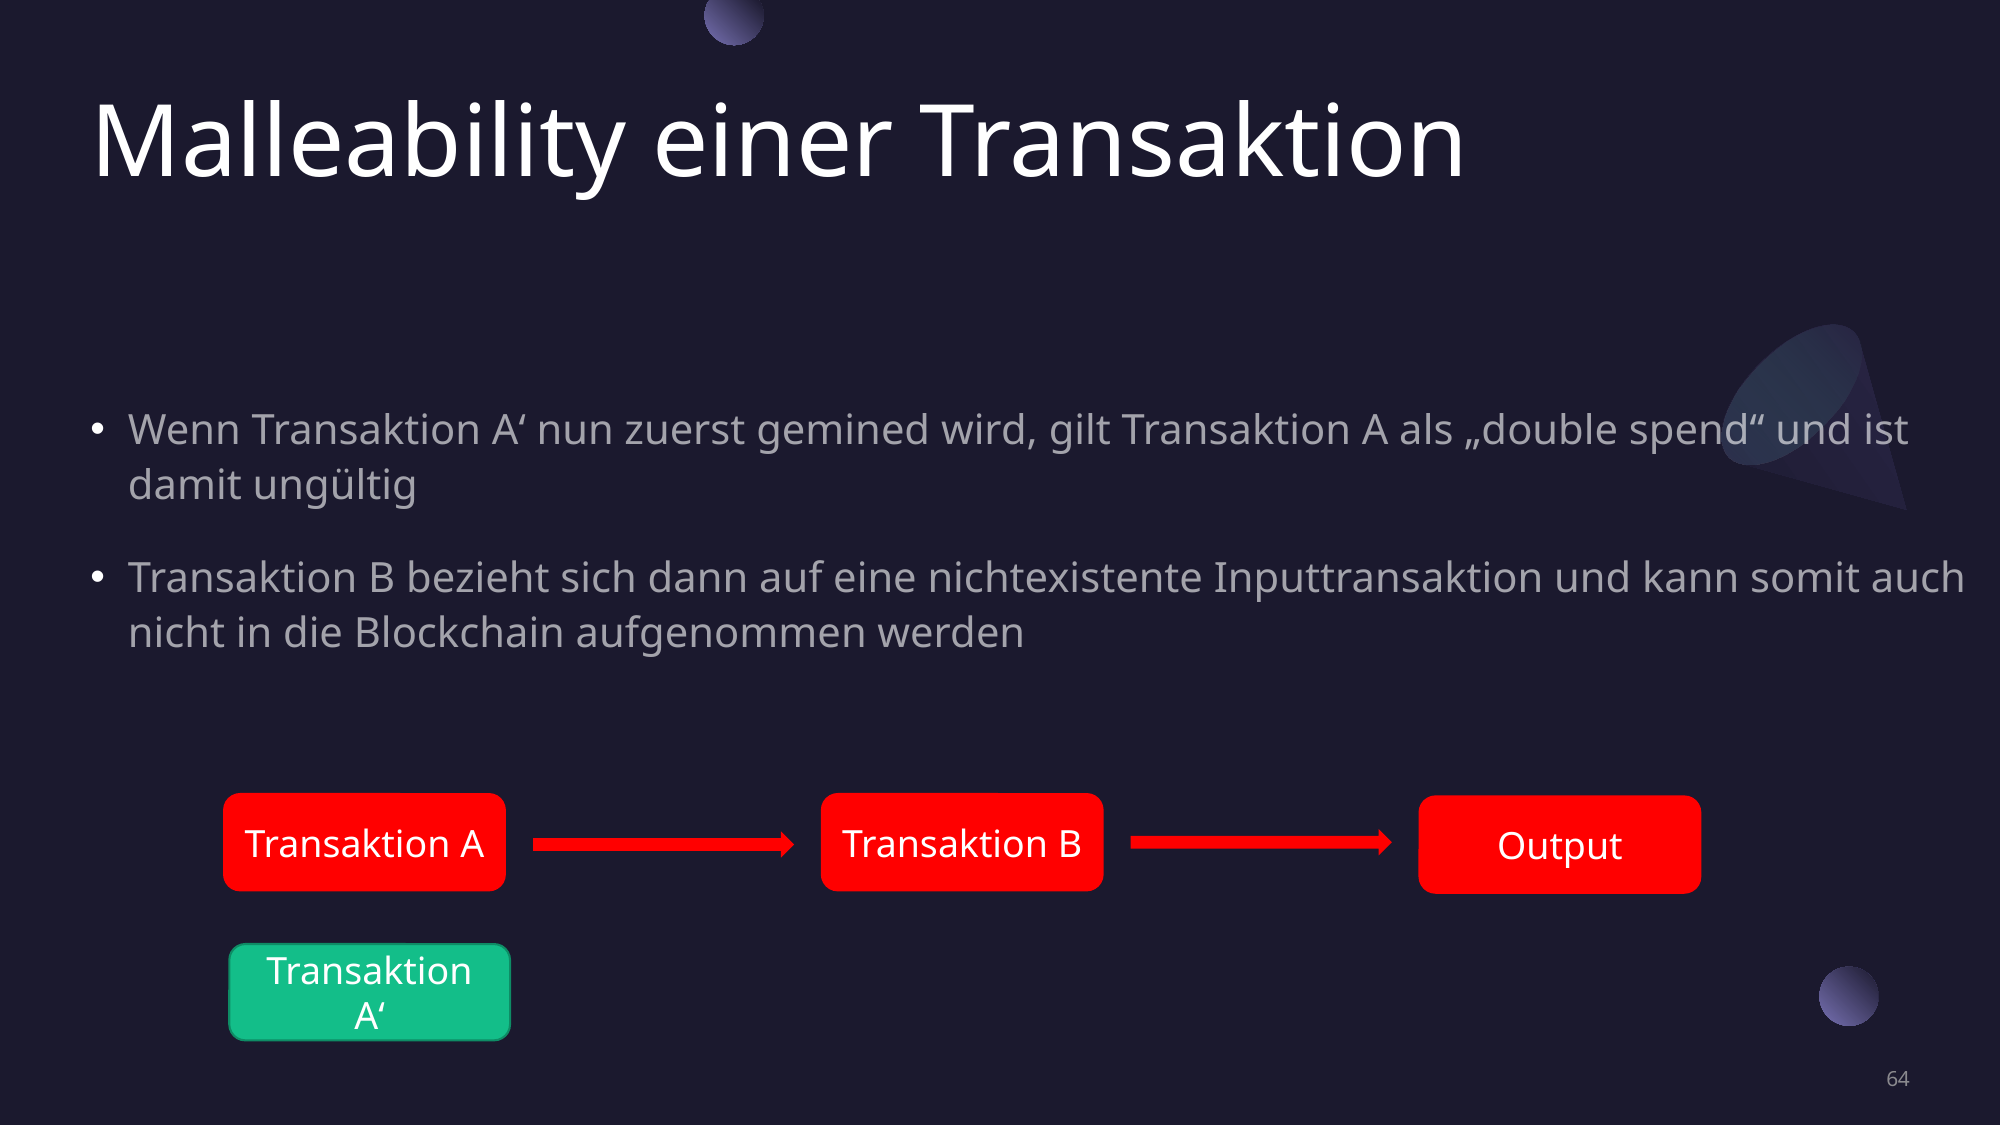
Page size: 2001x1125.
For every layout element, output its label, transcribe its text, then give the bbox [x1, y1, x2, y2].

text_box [1702, 332, 1922, 541]
text_box Transaktion B [820, 792, 1104, 892]
text_box [703, 0, 765, 47]
text_box Output [1418, 795, 1702, 894]
text_box Transaktion A [223, 792, 506, 892]
list Wenn Transaktion A‘ nun zuerst gemined wird, gilt Transaktion A als „double spend“ und ist damit ungültig Transaktion B bezieht sich dann auf eine nichtexistente Inputtransaktion und kann somit auch nicht in die Blockchain aufgenommen werden [90, 398, 2000, 975]
text_box [533, 831, 795, 858]
title Malleability einer Transaktion [90, 90, 1911, 309]
text_box Transaktion A‘ [228, 942, 512, 1042]
text_box [1130, 829, 1392, 856]
slide_number 64 [1632, 1067, 1910, 1093]
